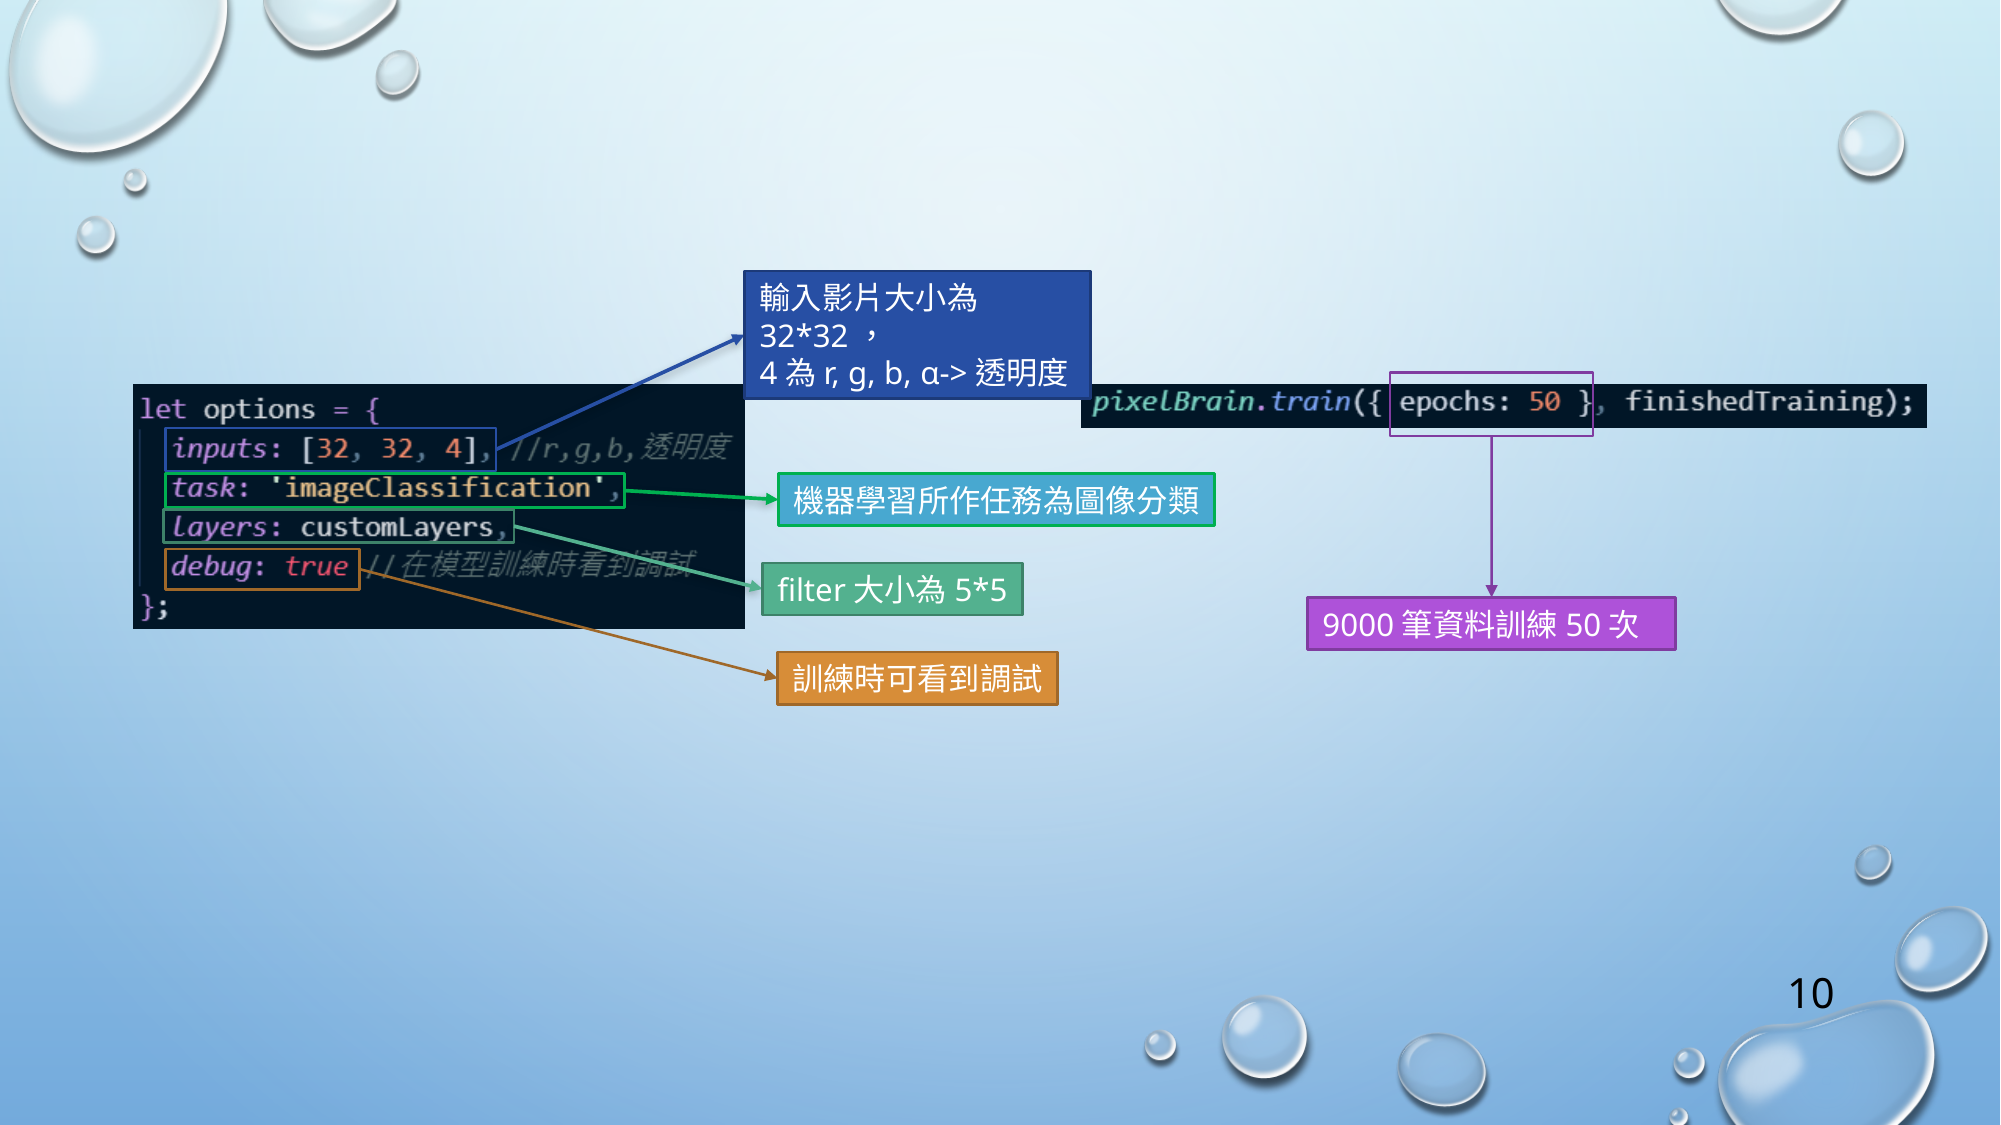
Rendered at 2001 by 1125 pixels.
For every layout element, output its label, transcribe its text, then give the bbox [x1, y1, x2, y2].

slide_number 10 [1724, 965, 1851, 1025]
text_box 機器學習所作任務為圖像分類 [777, 472, 1216, 527]
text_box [624, 490, 777, 501]
text_box filter大小為5*5 [780, 562, 1024, 616]
text_box 訓練時可看到調試 [776, 651, 1059, 706]
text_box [495, 316, 745, 450]
text_box [1389, 371, 1594, 382]
picture [0, 0, 2000, 1125]
text_box 9000筆資料訓練50次 [1306, 596, 1677, 651]
text_box 輸入影片大小為32*32， 4為r, g, b, α->透明度 [743, 270, 1092, 400]
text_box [513, 525, 777, 568]
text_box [359, 568, 777, 679]
